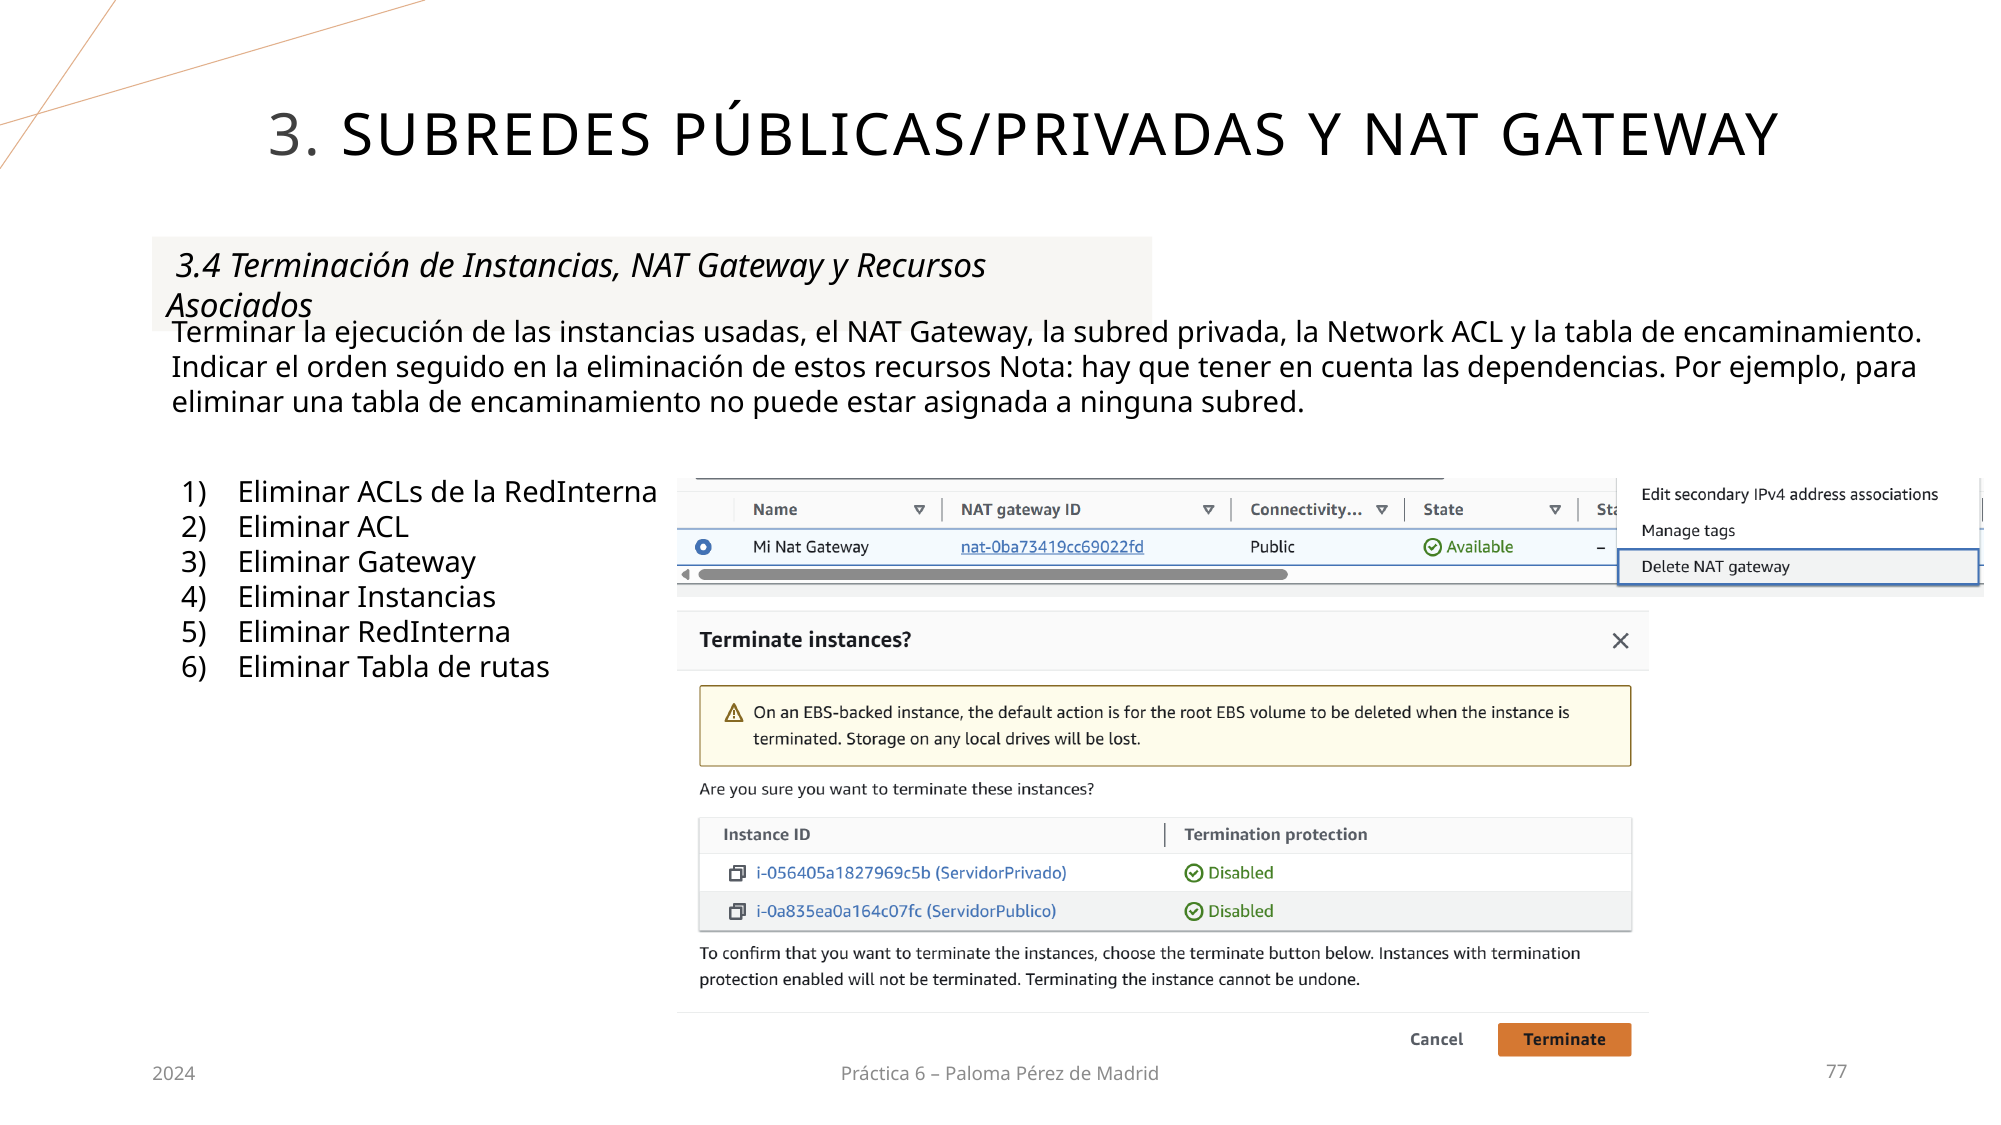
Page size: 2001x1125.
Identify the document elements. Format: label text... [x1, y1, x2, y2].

text_box Eliminar ACLs de la RedInterna Eliminar ACL Eliminar Gateway Eliminar Instancias Eliminar RedInterna Eliminar Tabla de rutas [166, 466, 1270, 726]
footer Práctica 6 – Paloma Pérez de Madrid [662, 1042, 1338, 1103]
slide_number 2024 [137, 1042, 588, 1103]
text_box 3.4 Terminación de Instancias, NAT Gateway y Recursos Asociados [152, 236, 1153, 332]
slide_number 77 [1412, 1042, 1863, 1103]
picture [677, 610, 1649, 1062]
picture [677, 478, 1984, 597]
title 3. Subredes Públicas/Privadas y NAT Gateway [112, 62, 1940, 280]
text_box Terminar la ejecución de las instancias usadas, el NAT Gateway, la subred privada, la Network ACL y la tabla de encaminamiento. Indicar el orden seguido en la eliminación de estos recursos Nota: hay que tener en cuenta las dependencias. Por ejemplo, para eliminar una tabla de encaminamiento no puede estar asignada a ninguna subred. [156, 306, 1940, 426]
